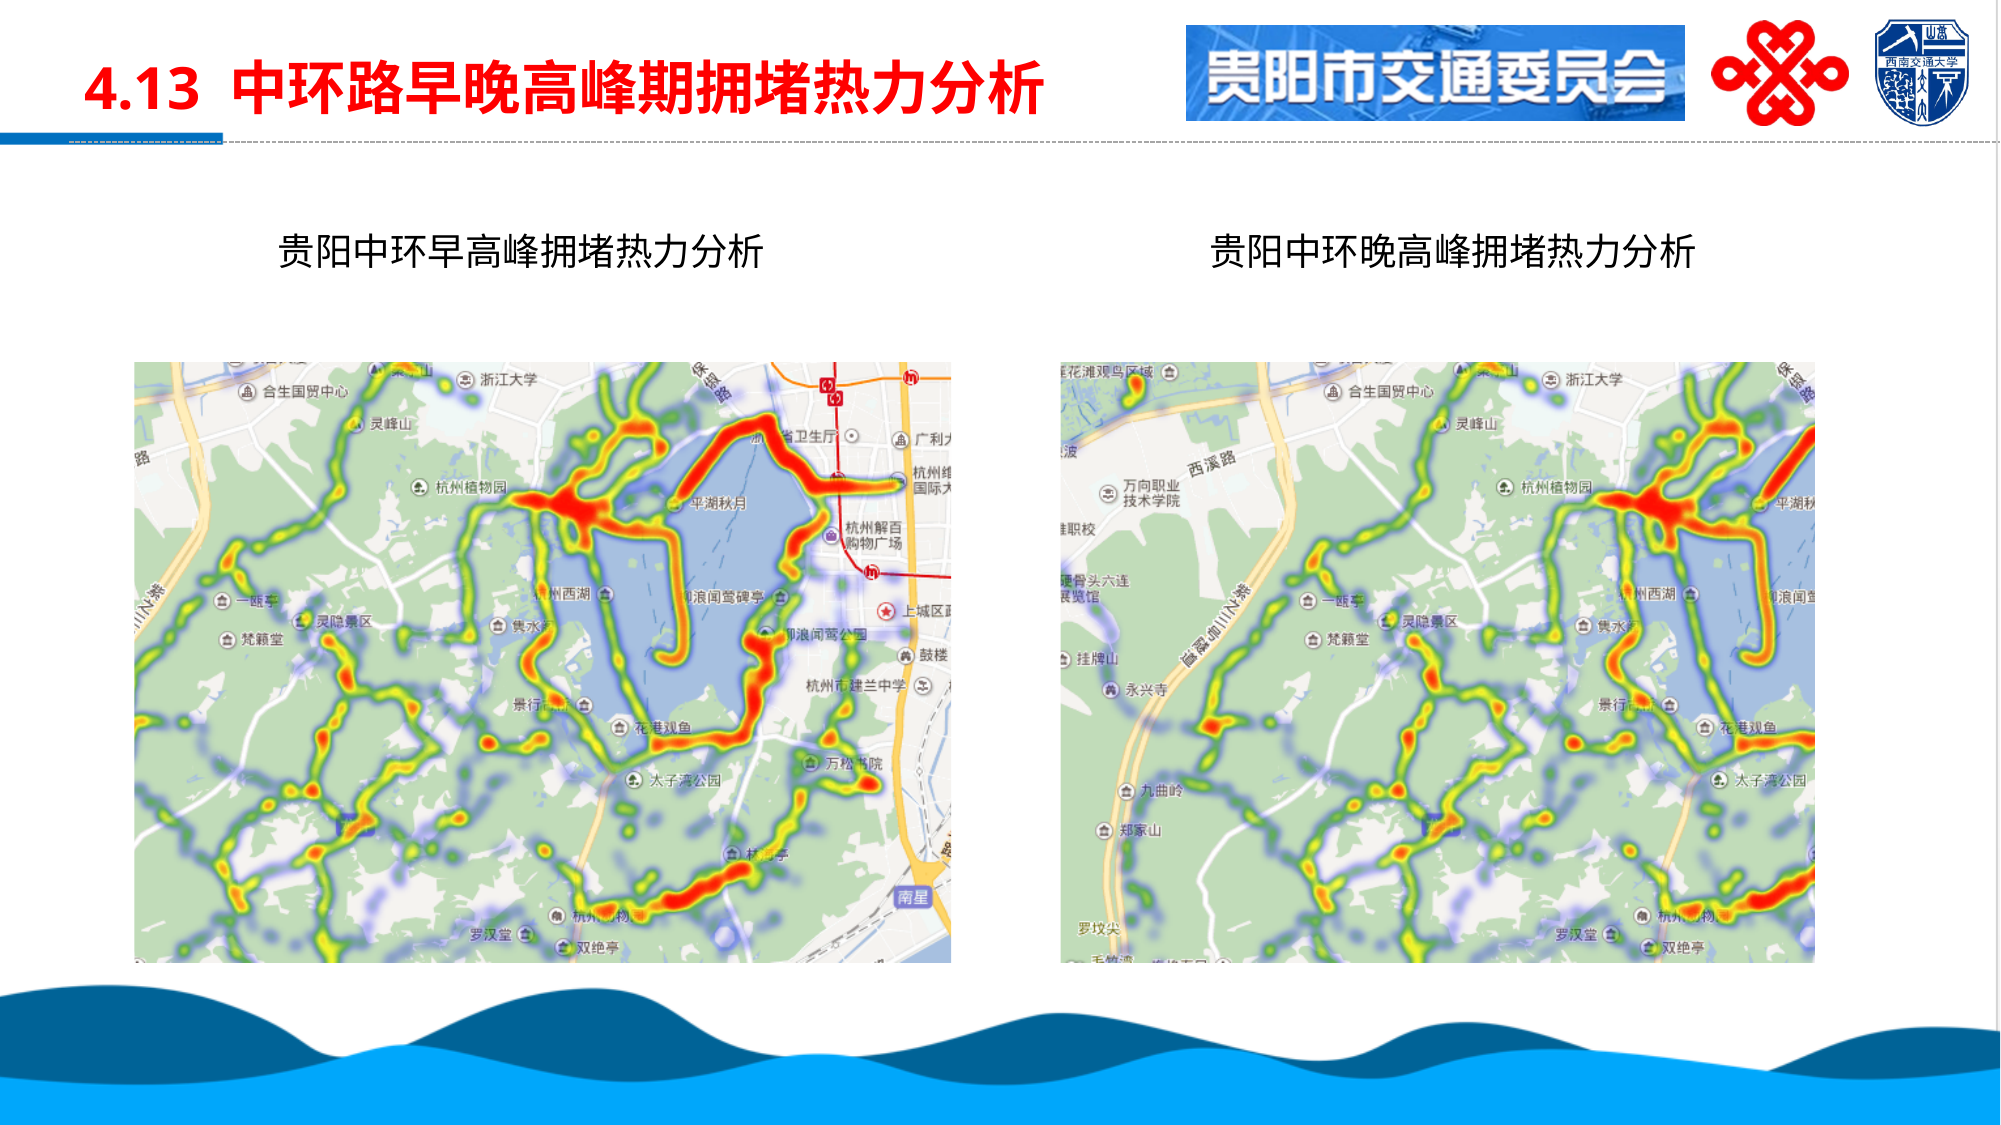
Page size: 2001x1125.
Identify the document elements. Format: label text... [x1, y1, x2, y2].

slide_number [1412, 1042, 1863, 1103]
picture [0, 0, 2001, 1061]
text_box 4.13 中环路早晚高峰期拥堵热力分析 [69, 43, 1122, 130]
text_box 贵阳中环晚高峰拥堵热力分析 [1194, 220, 1712, 281]
text_box 贵阳中环早高峰拥堵热力分析 [263, 220, 781, 281]
